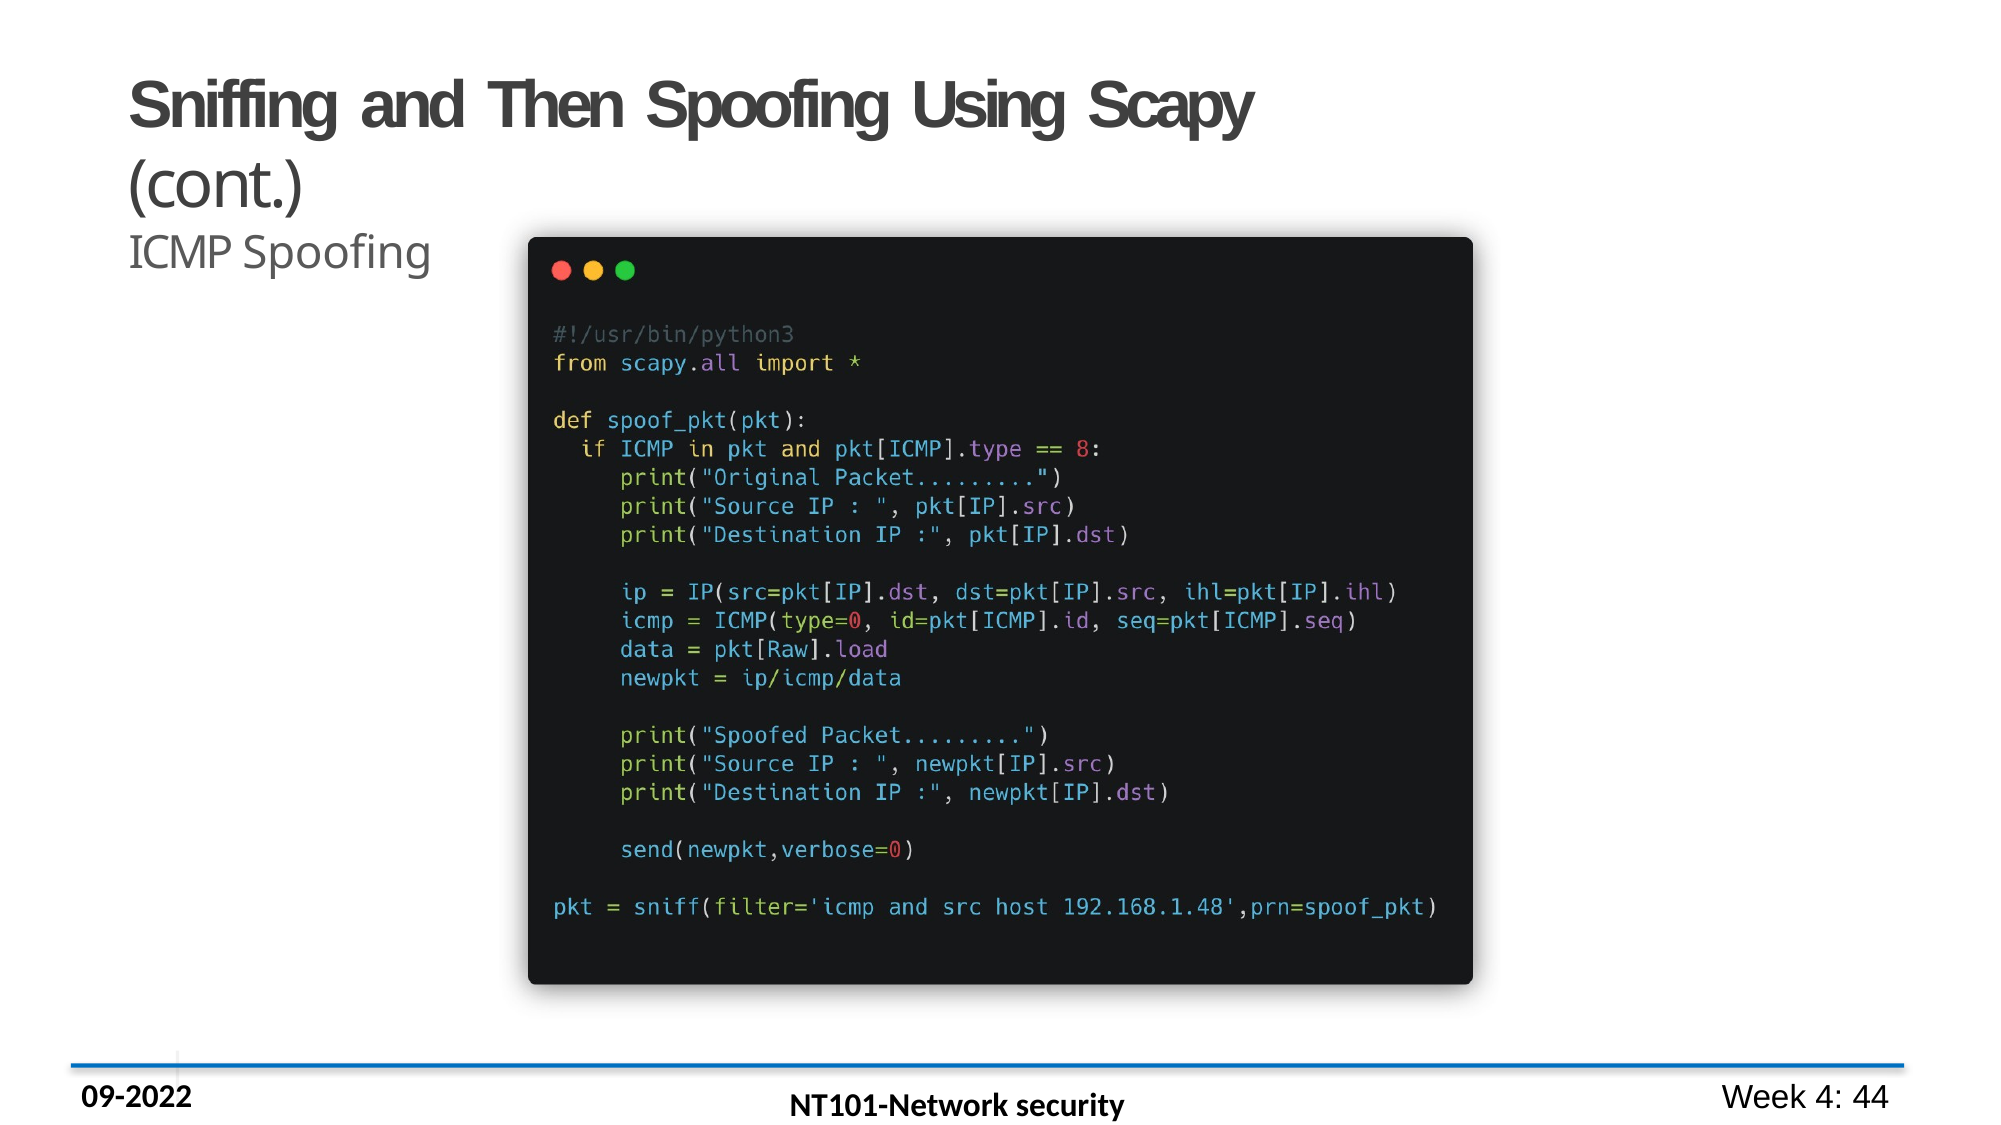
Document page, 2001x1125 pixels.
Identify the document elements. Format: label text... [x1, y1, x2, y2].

title Sniffing and Then Spoofing Using Scapy (cont.) ICMP Spoofing [126, 58, 1358, 279]
text_box [499, 208, 1501, 1019]
